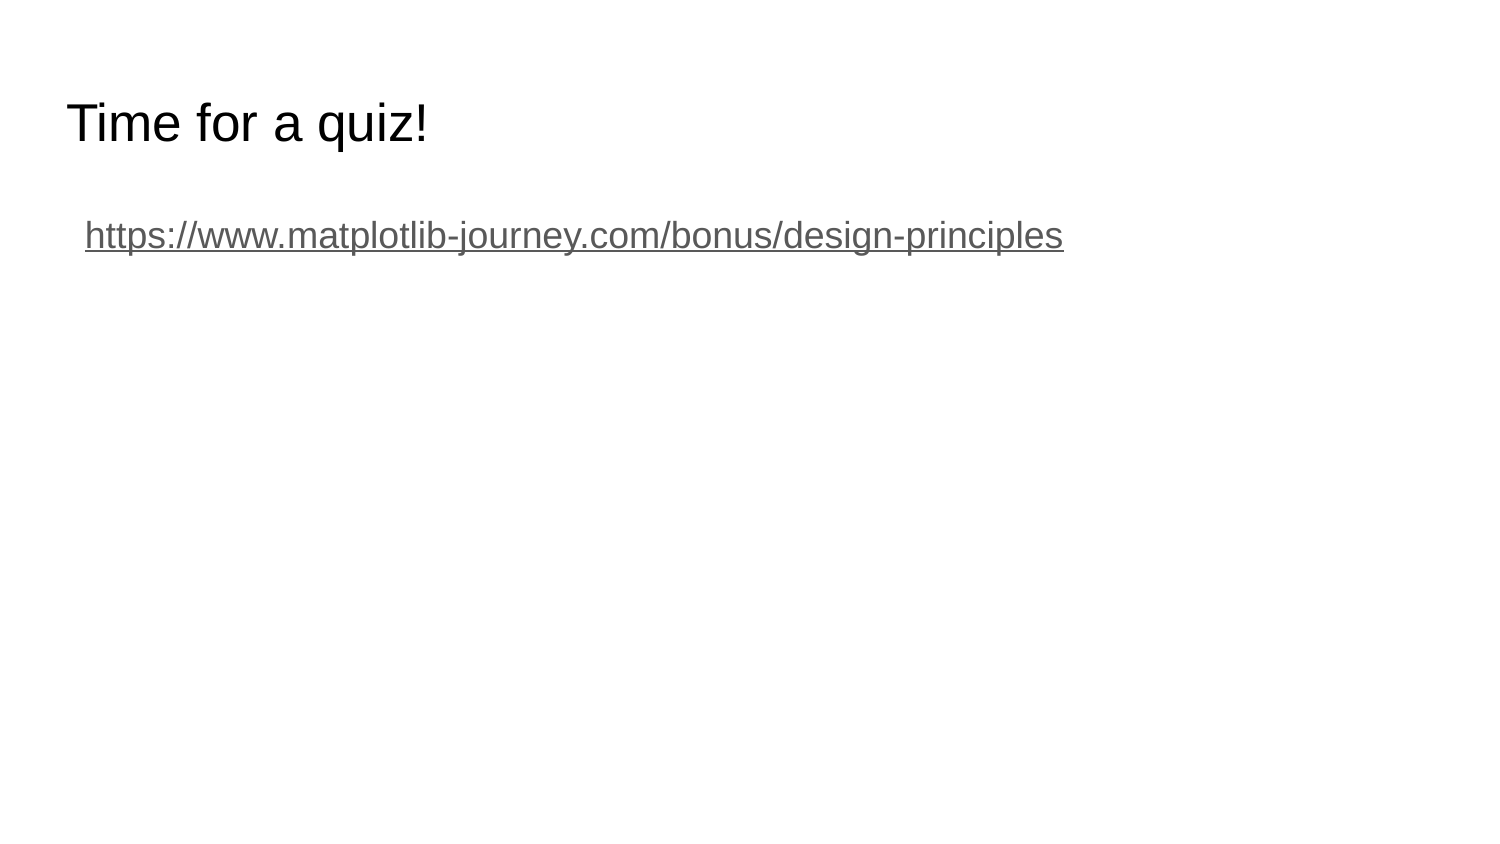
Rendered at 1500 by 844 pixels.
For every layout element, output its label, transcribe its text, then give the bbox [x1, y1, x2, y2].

title Time for a quiz! [51, 72, 1449, 167]
list https://www.matplotlib-journey.com/bonus/design-principles [51, 189, 1449, 750]
